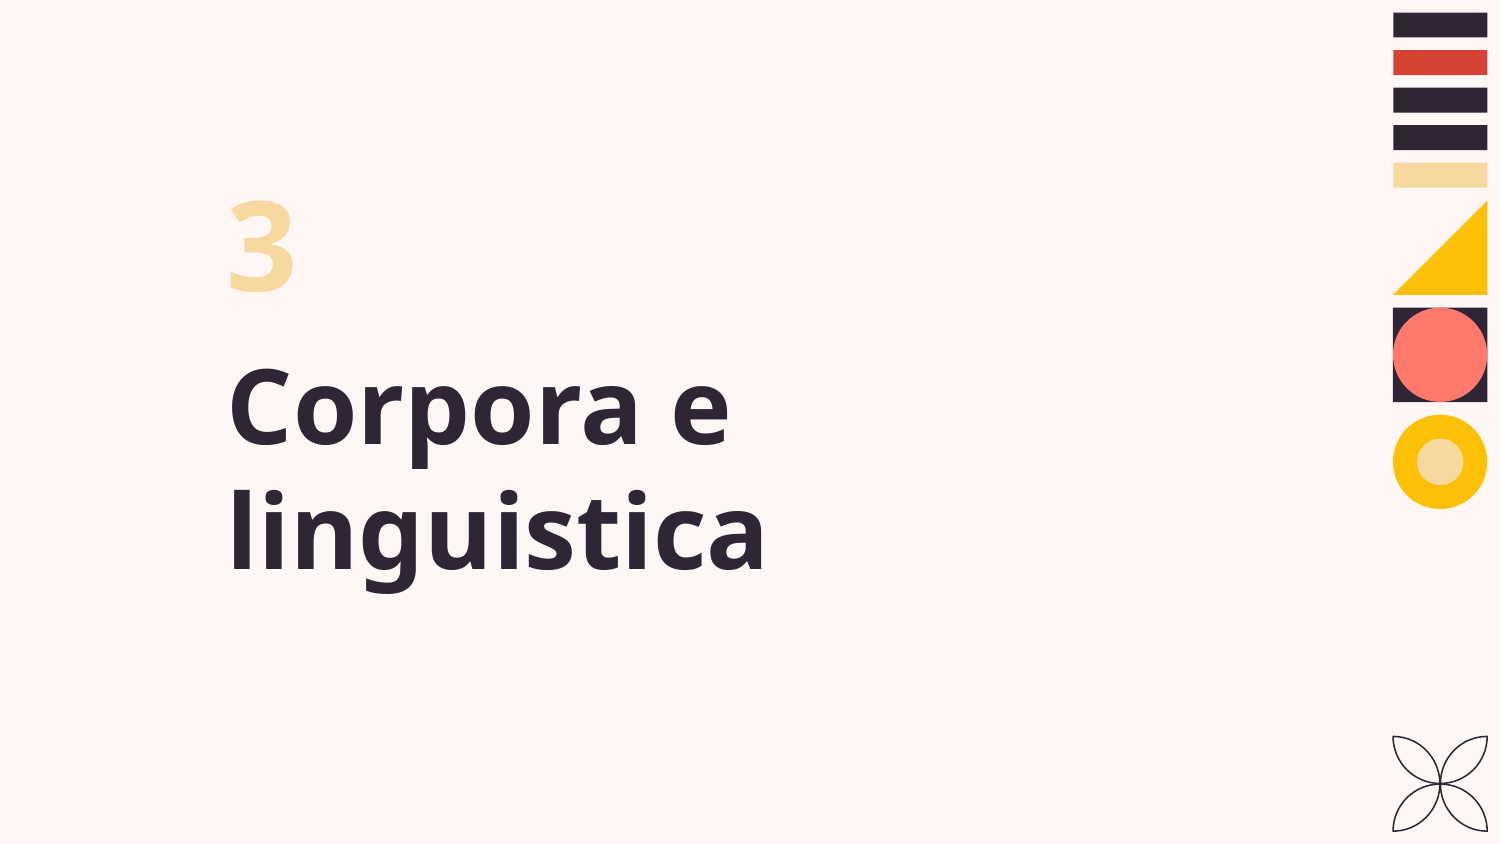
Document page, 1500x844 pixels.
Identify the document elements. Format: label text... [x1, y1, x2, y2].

title 3 [211, 166, 483, 317]
title Corpora e linguistica [211, 341, 1044, 590]
